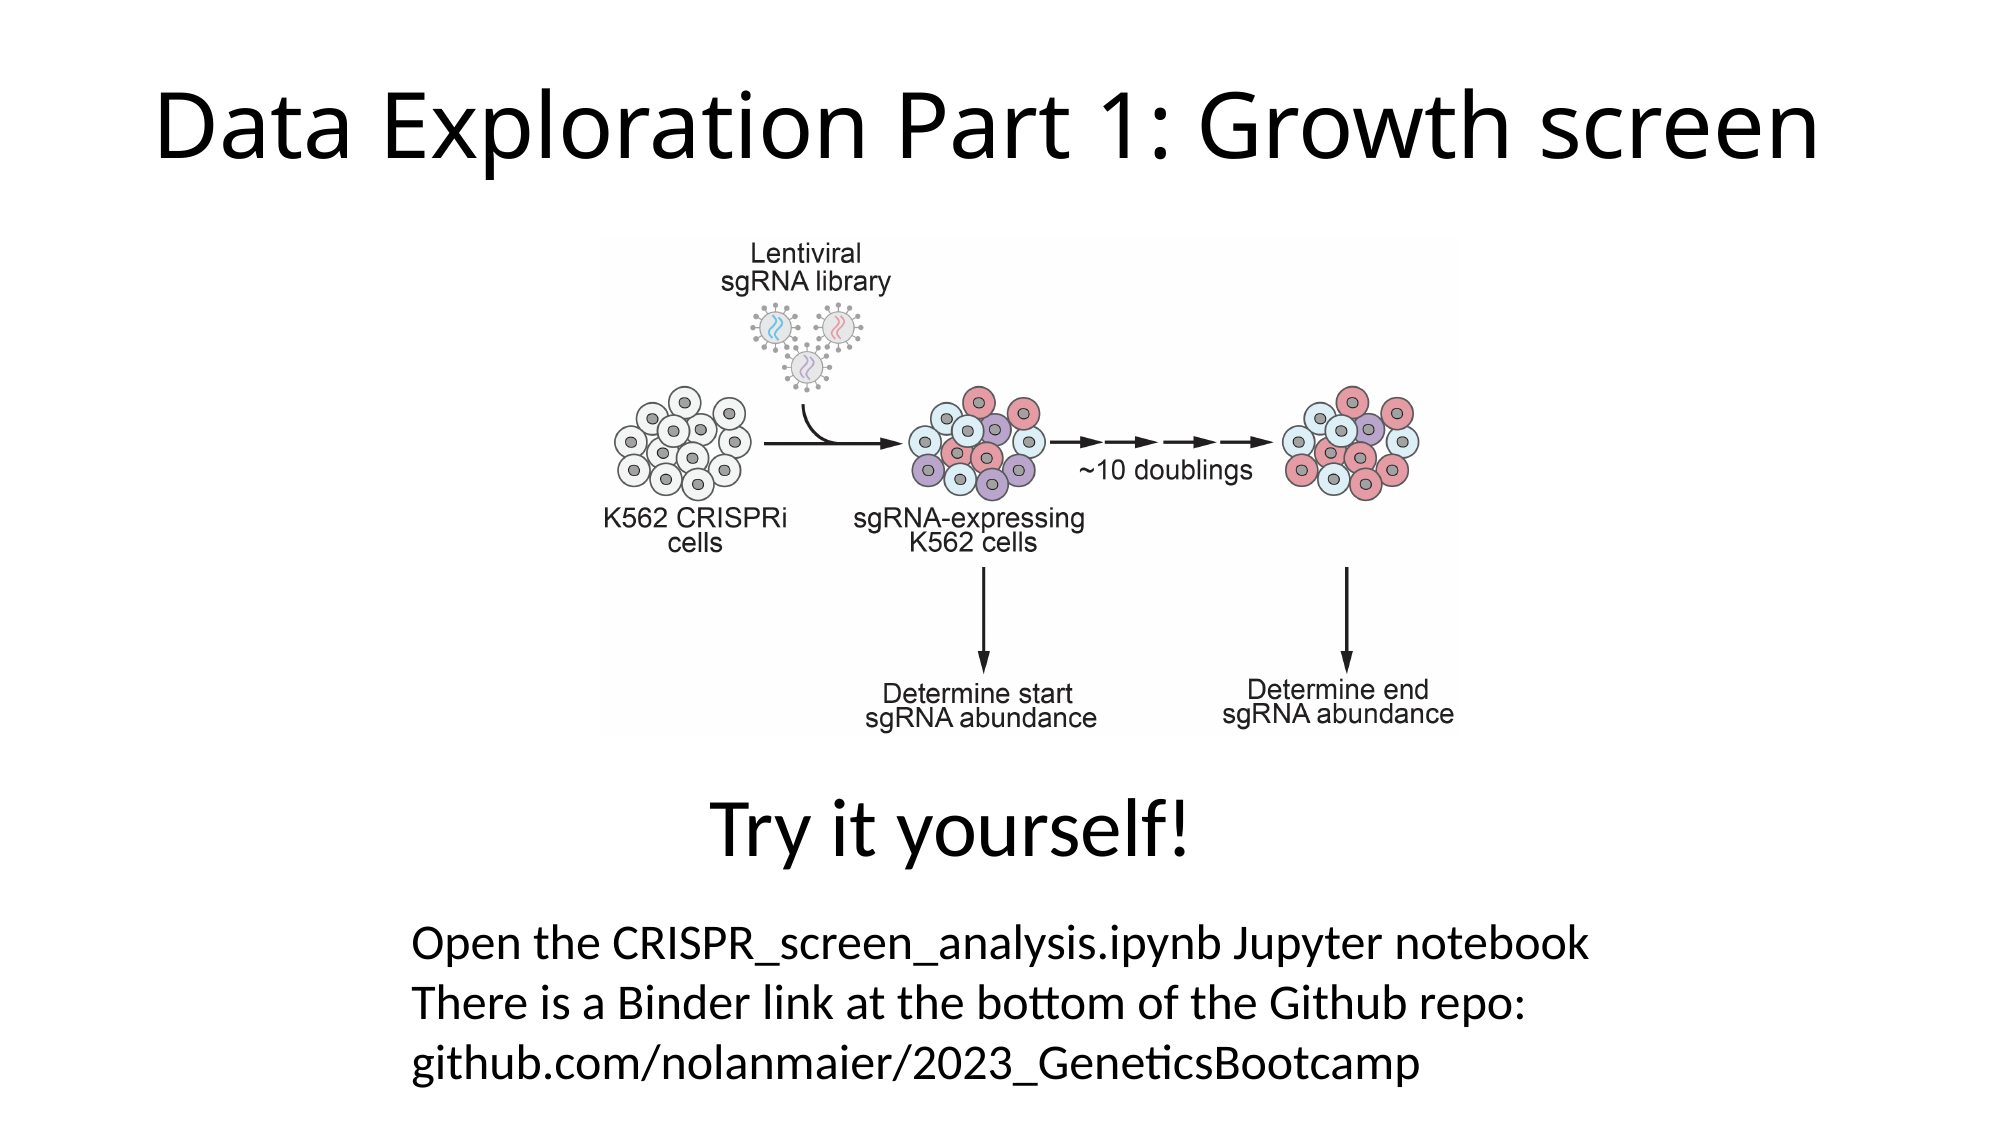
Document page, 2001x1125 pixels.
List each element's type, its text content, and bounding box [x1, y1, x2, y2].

text_box Try it yourself! [694, 766, 1306, 901]
text_box Open the CRISPR_screen_analysis.ipynb Jupyter notebook There is a Binder link at the bottom of the Github repo: github.com/nolanmaier/2023_GeneticsBootcamp [396, 901, 1970, 1125]
picture [600, 237, 1461, 736]
title Data Exploration Part 1: Growth screen [137, 20, 1863, 238]
